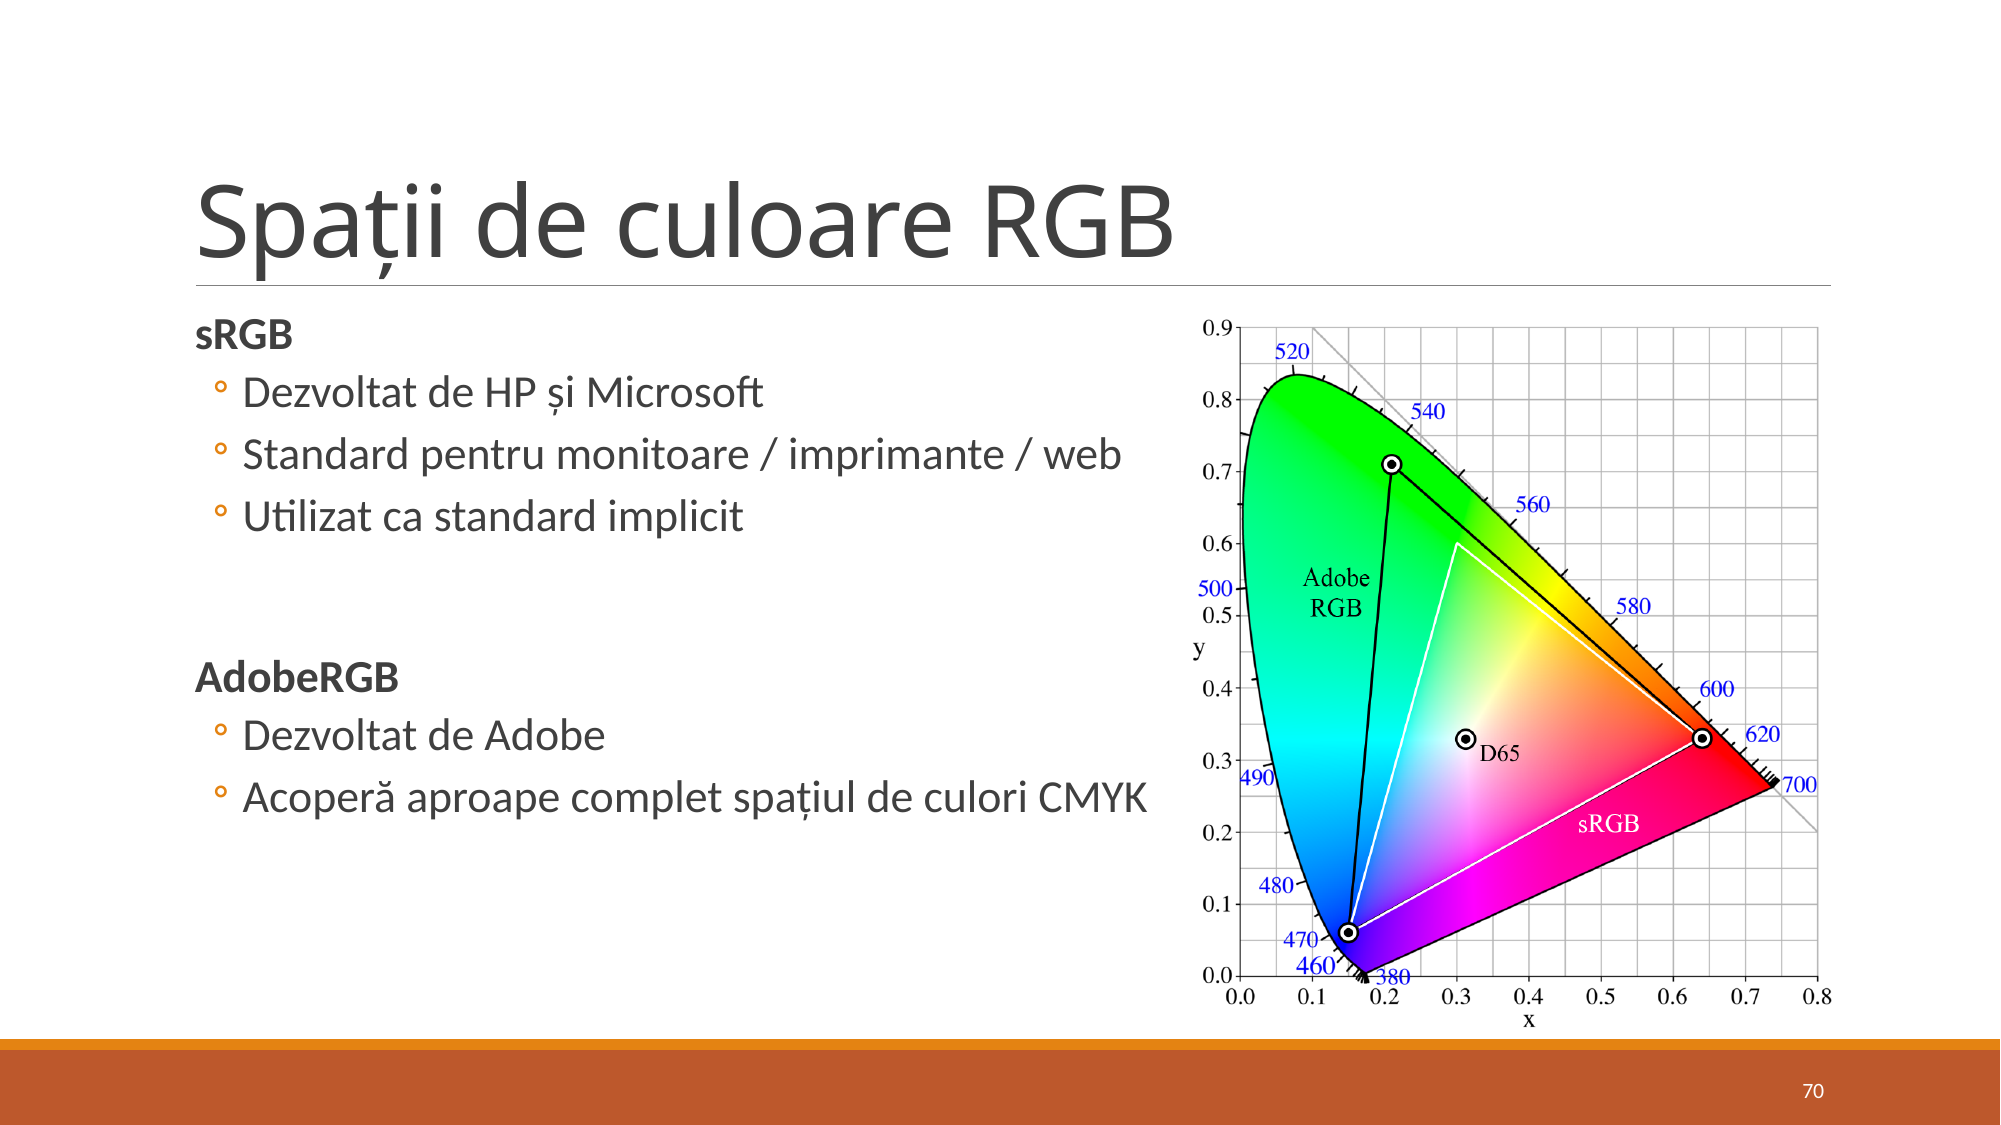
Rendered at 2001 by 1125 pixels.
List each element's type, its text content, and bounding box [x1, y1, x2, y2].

list sRGB Dezvoltat de HP și Microsoft Standard pentru monitoare / imprimante / web Utilizat ca standard implicit AdobeRGB Dezvoltat de Adobe Acoperă aproape complet spațiul de culori CMYK [180, 302, 1152, 963]
title Spații de culoare RGB [180, 47, 1830, 285]
slide_number 70 [1624, 1059, 1840, 1120]
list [1173, 298, 1844, 1040]
